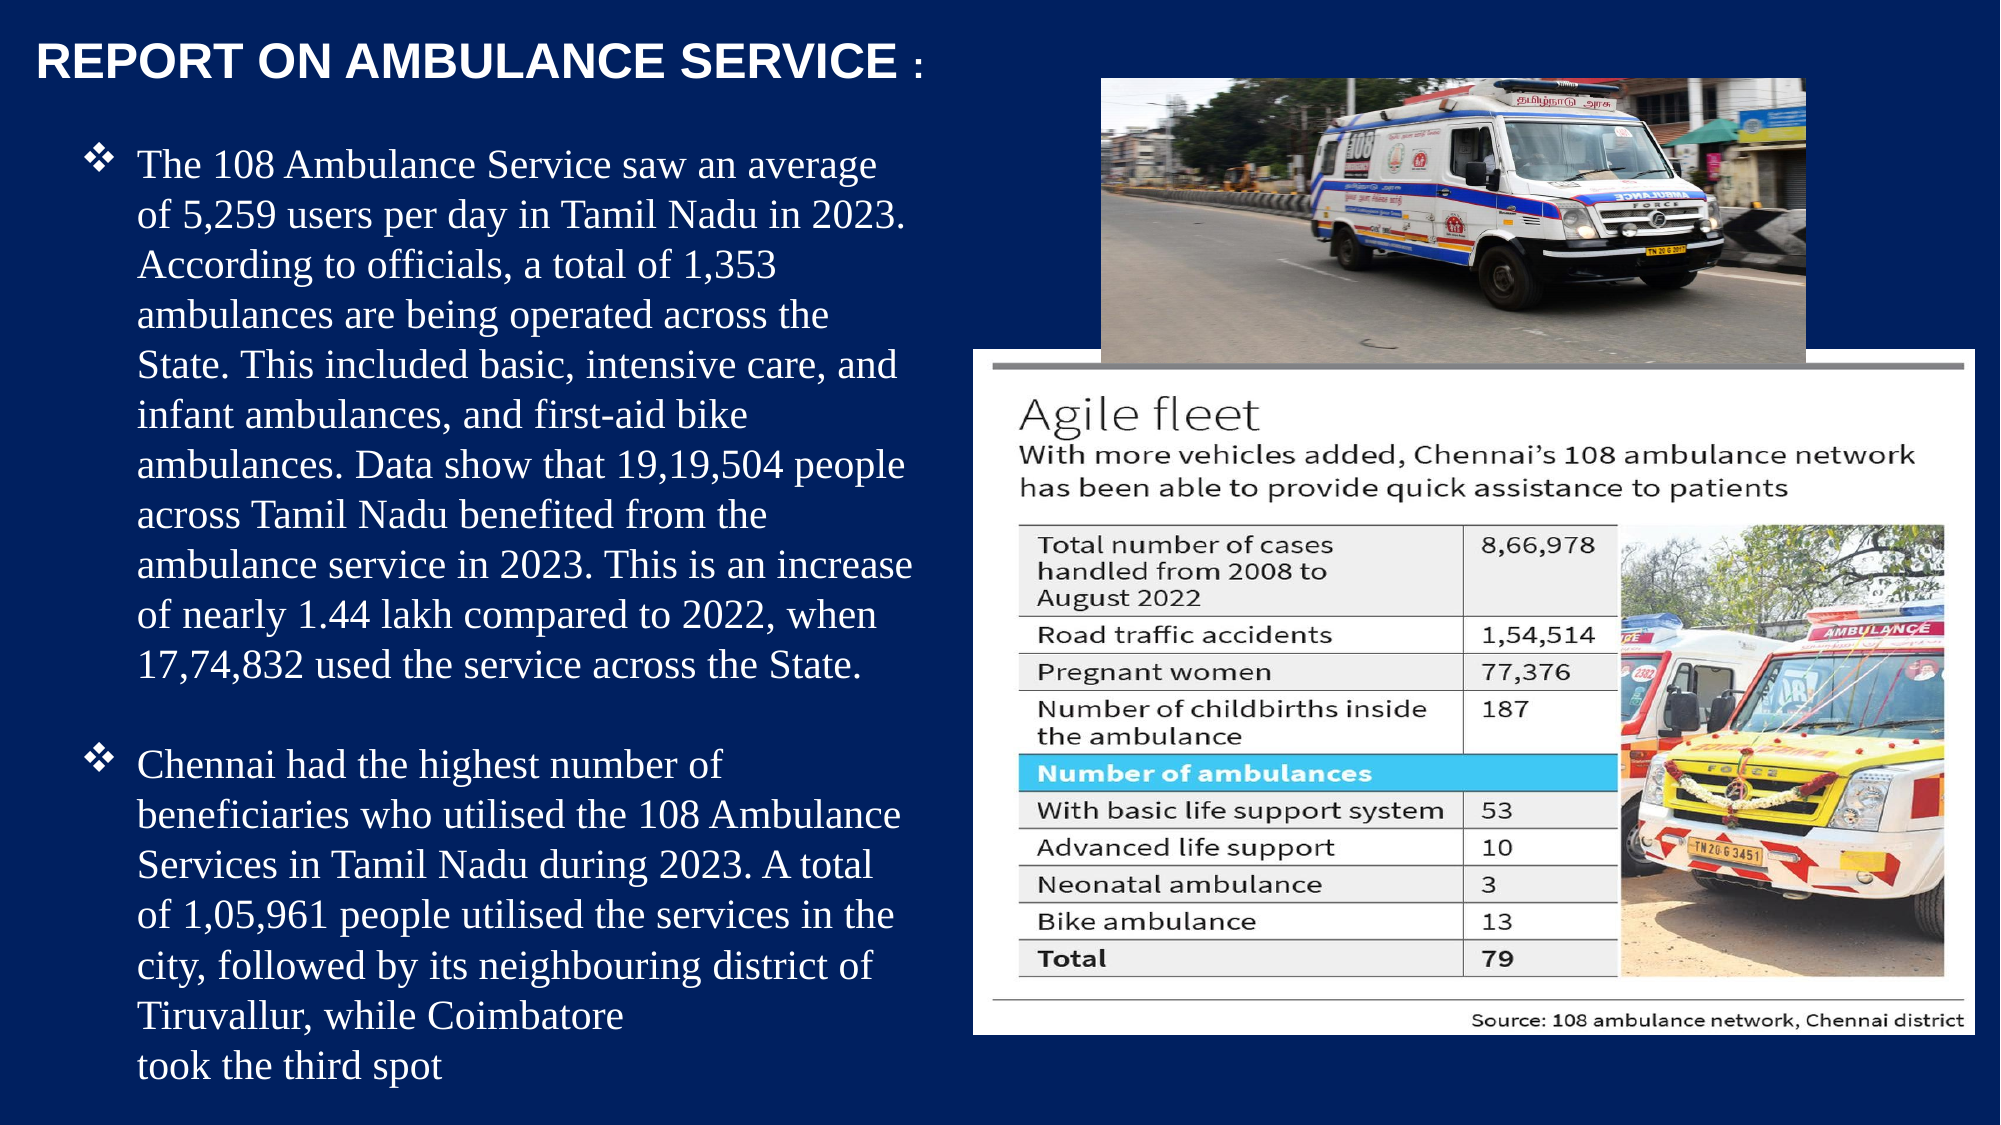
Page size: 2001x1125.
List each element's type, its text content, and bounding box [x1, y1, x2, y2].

text_box REPORT ON AMBULANCE SERVICE : [20, 20, 979, 96]
text_box The 108 Ambulance Service saw an average of 5,259 users per day in Tamil Nadu in 2023. According to officials, a total of 1,353 ambulances are being operated across the State. This included basic, intensive care, and infant ambulances, and first-aid bike ambulances. Data show that 19,19,504 people across Tamil Nadu benefited from the ambulance service in 2023. This is an increase of nearly 1.44 lakh compared to 2022, when 17,74,832 used the service across the State. Chennai had the highest number of beneficiaries who utilised the 108 Ambulance Services in Tamil Nadu during 2023. A total of 1,05,961 people utilised the services in the city, followed by its neighbouring district of Tiruvallur, while Coimbatore took the third spot [65, 129, 934, 1095]
picture [973, 78, 1976, 1036]
